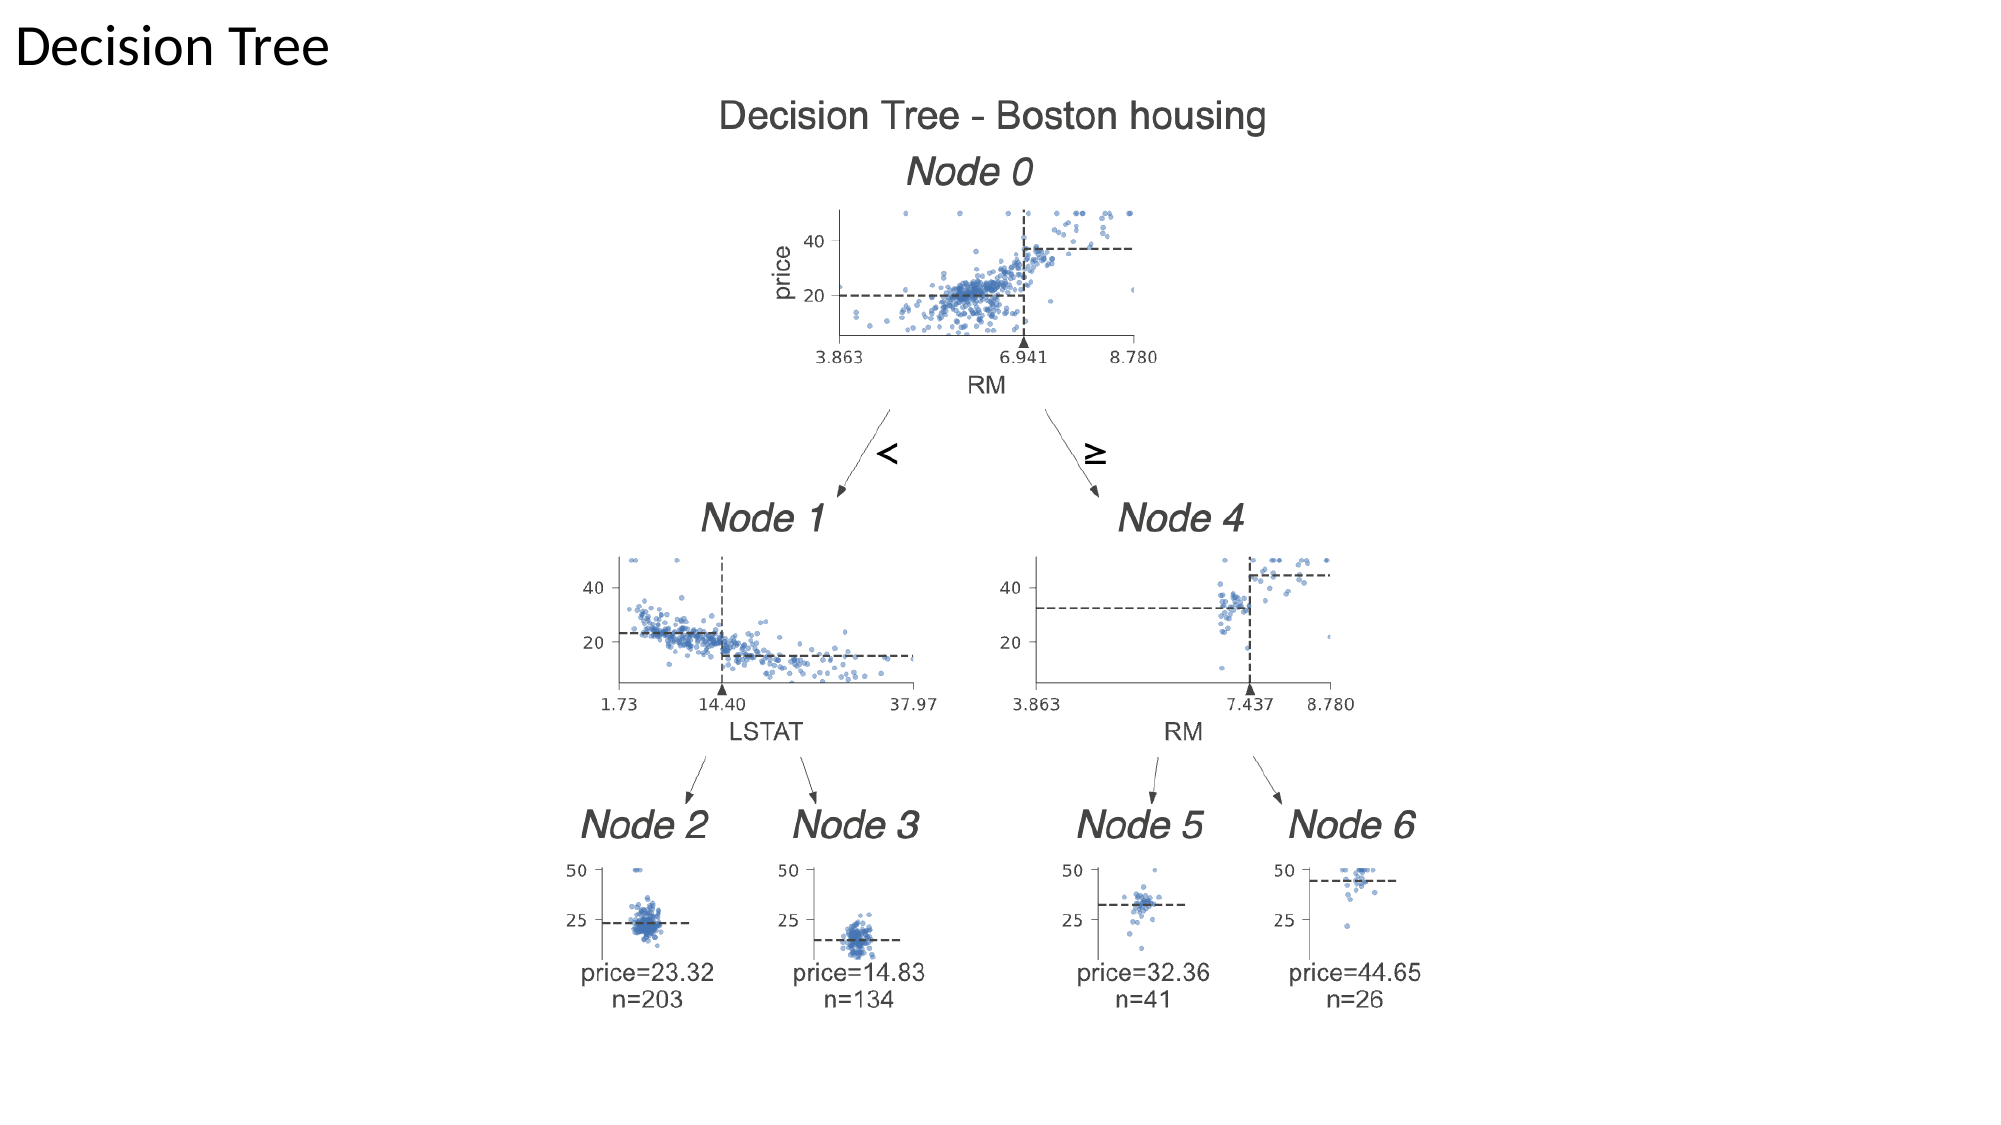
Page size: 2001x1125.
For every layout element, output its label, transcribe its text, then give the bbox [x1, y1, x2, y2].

text_box Decision Tree [0, 0, 2000, 86]
picture [551, 87, 1449, 1038]
